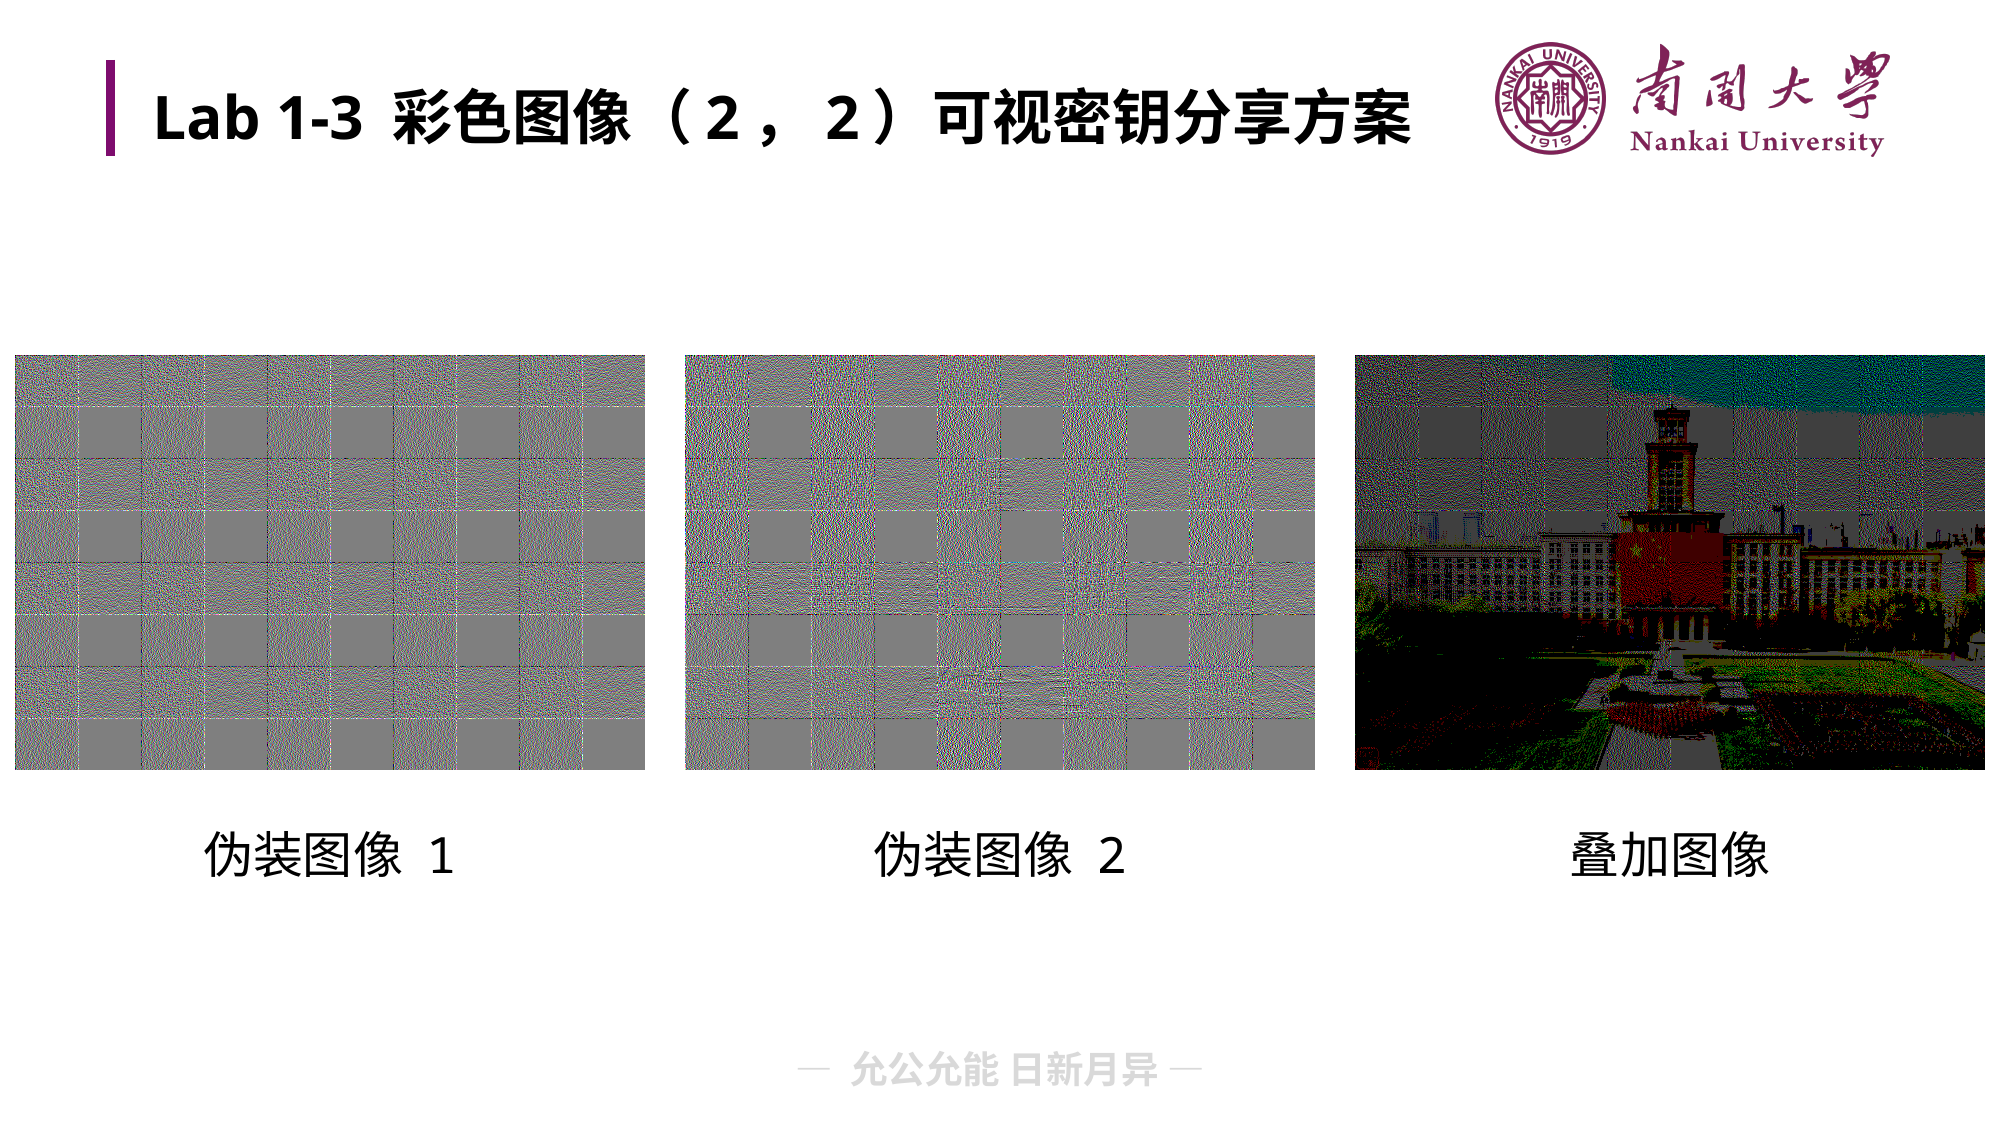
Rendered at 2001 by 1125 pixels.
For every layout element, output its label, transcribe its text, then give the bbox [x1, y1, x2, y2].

title Lab 1-3 彩色图像（2，2）可视密钥分享方案 [137, 48, 1464, 191]
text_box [15, 355, 1985, 770]
text_box 叠加图像 [1555, 816, 1786, 892]
text_box 伪装图像 1 [188, 816, 472, 892]
text_box 伪装图像 2 [858, 816, 1142, 892]
picture [1495, 42, 1890, 157]
